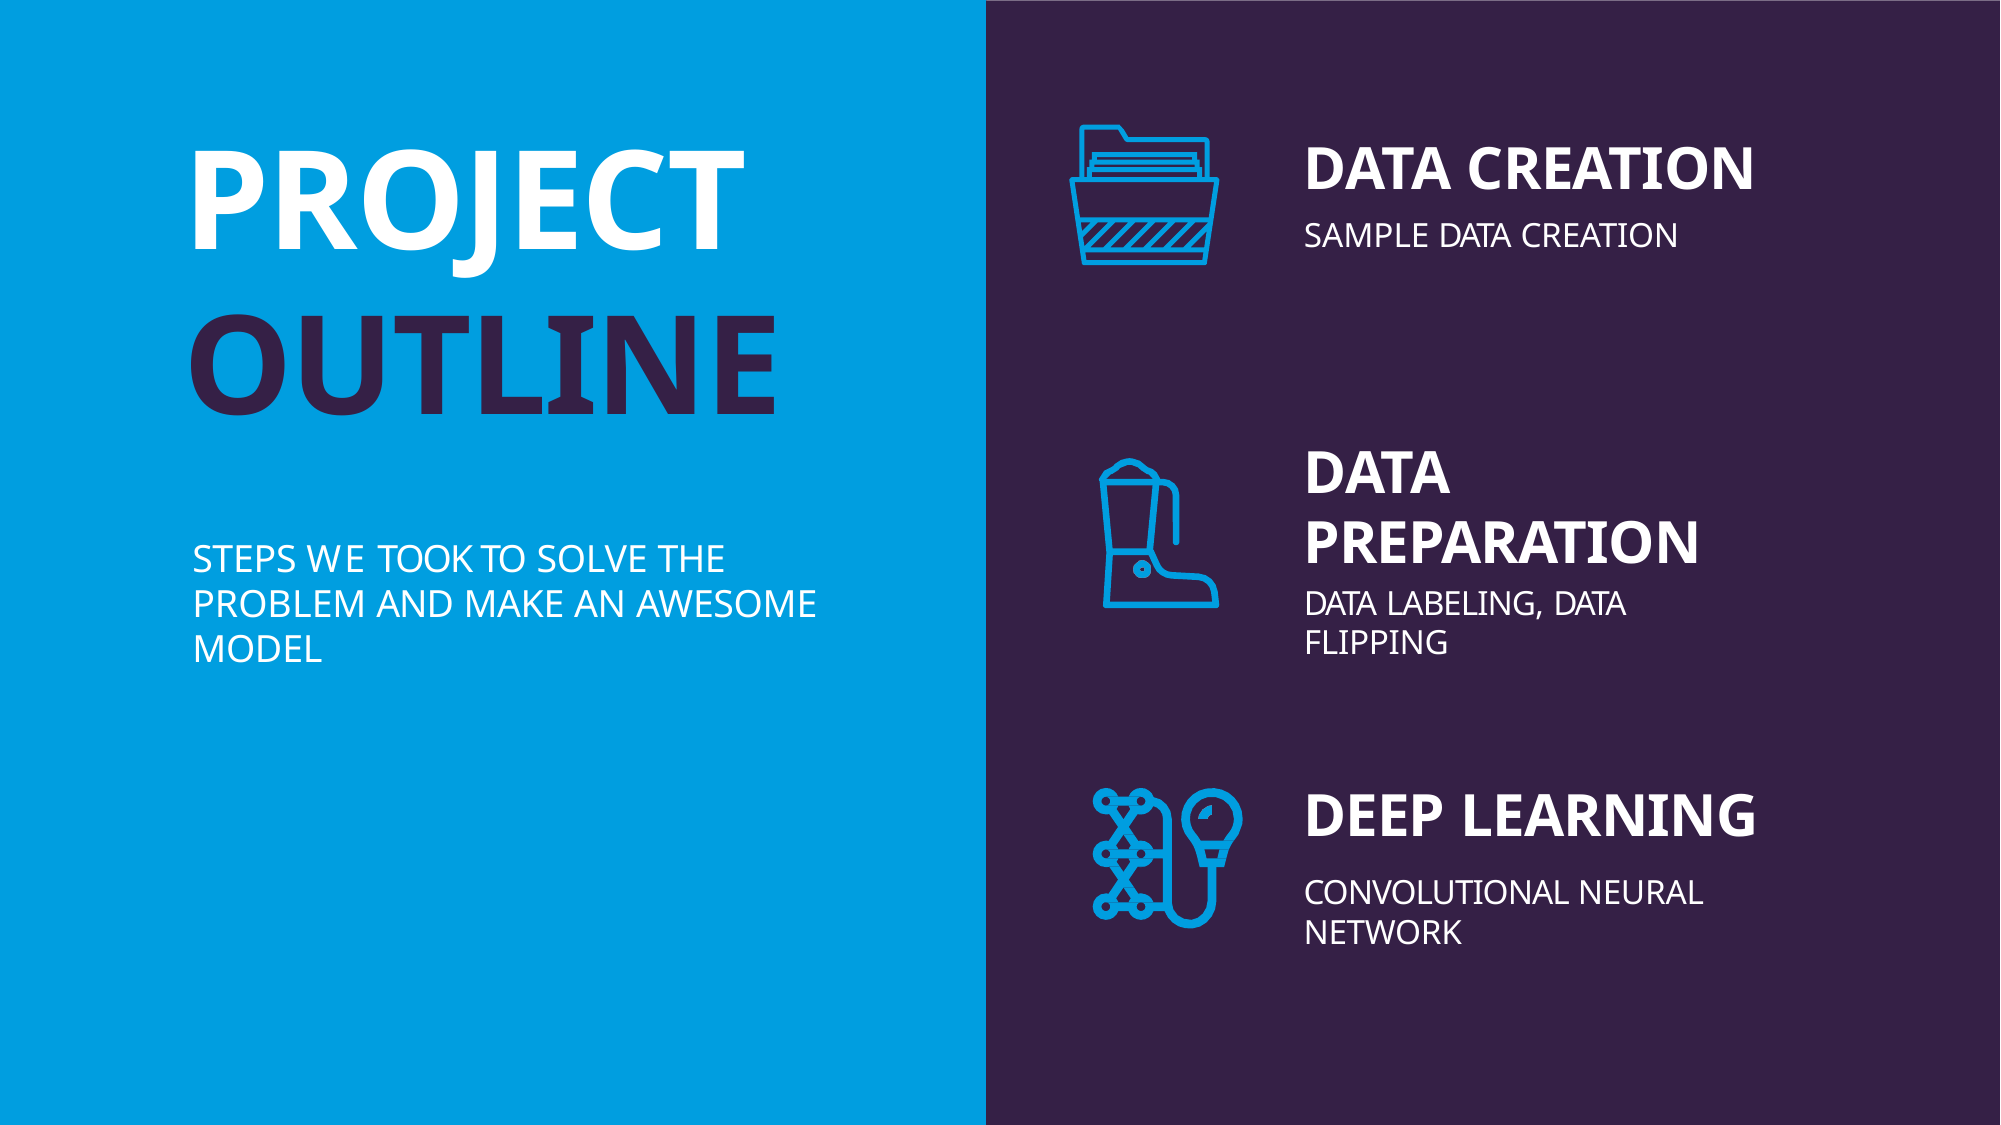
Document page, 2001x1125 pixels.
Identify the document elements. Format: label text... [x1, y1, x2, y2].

text_box DATA PREPARATION DATA LABELING, DATA FLIPPING [1301, 433, 1795, 662]
text_box DEEP LEARNING CONVOLUTIONAL NEURAL NETWORK [1301, 736, 1775, 952]
text_box STEPS WE TOOK TO SOLVE THE PROBLEM AND MAKE AN AWESOME MODEL [190, 532, 822, 670]
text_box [1069, 124, 1244, 929]
text_box DATA CREATION SAMPLE DATA CREATION [1301, 107, 1786, 254]
text_box [986, 0, 2000, 1125]
title PROJECT OUTLINE [181, 110, 799, 443]
